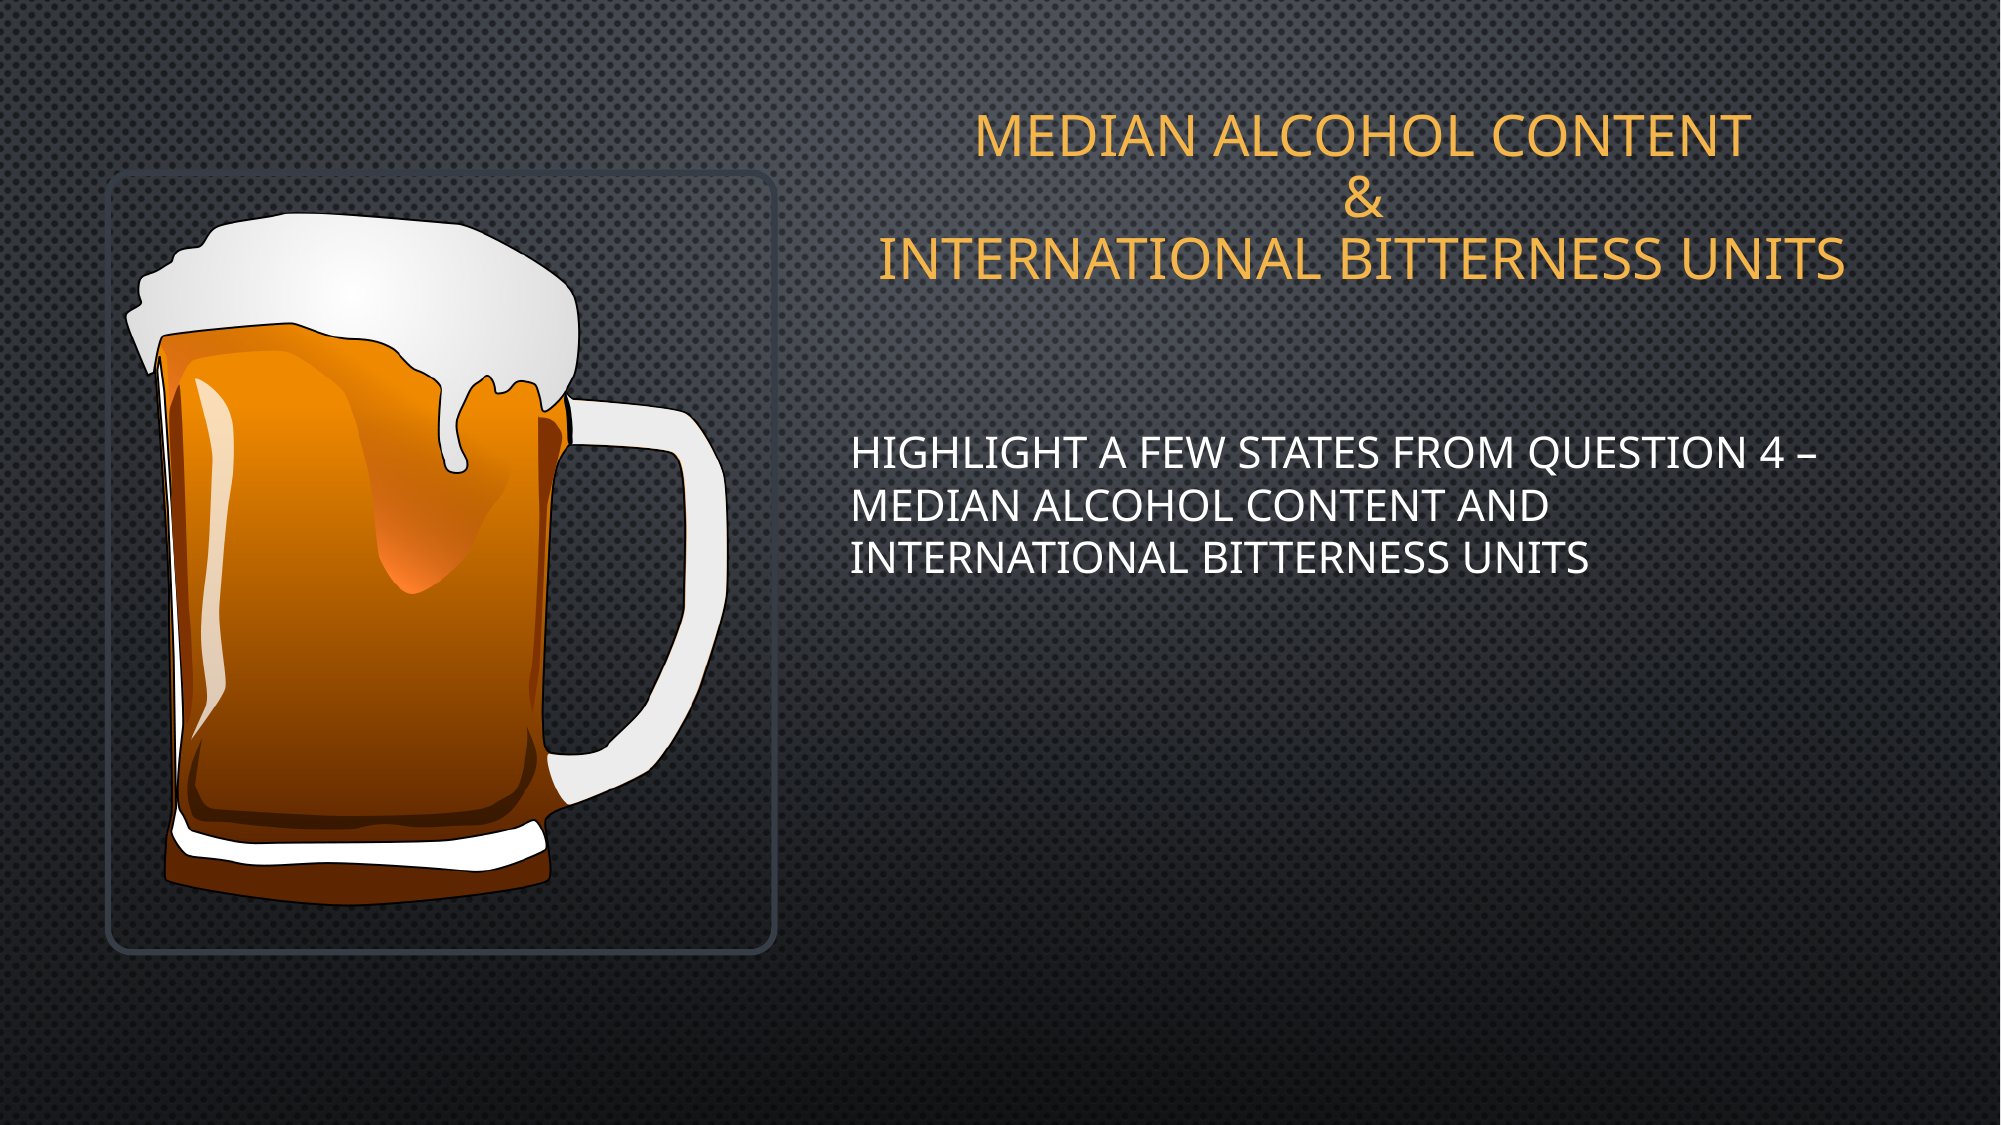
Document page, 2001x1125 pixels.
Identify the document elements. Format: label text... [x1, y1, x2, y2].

list Highlight a few states from question 4 – Median alcohol content and international bitterness units [834, 417, 1892, 1011]
title Median Alcohol Content & International Bitterness Units [801, 95, 1925, 300]
picture [107, 172, 775, 953]
